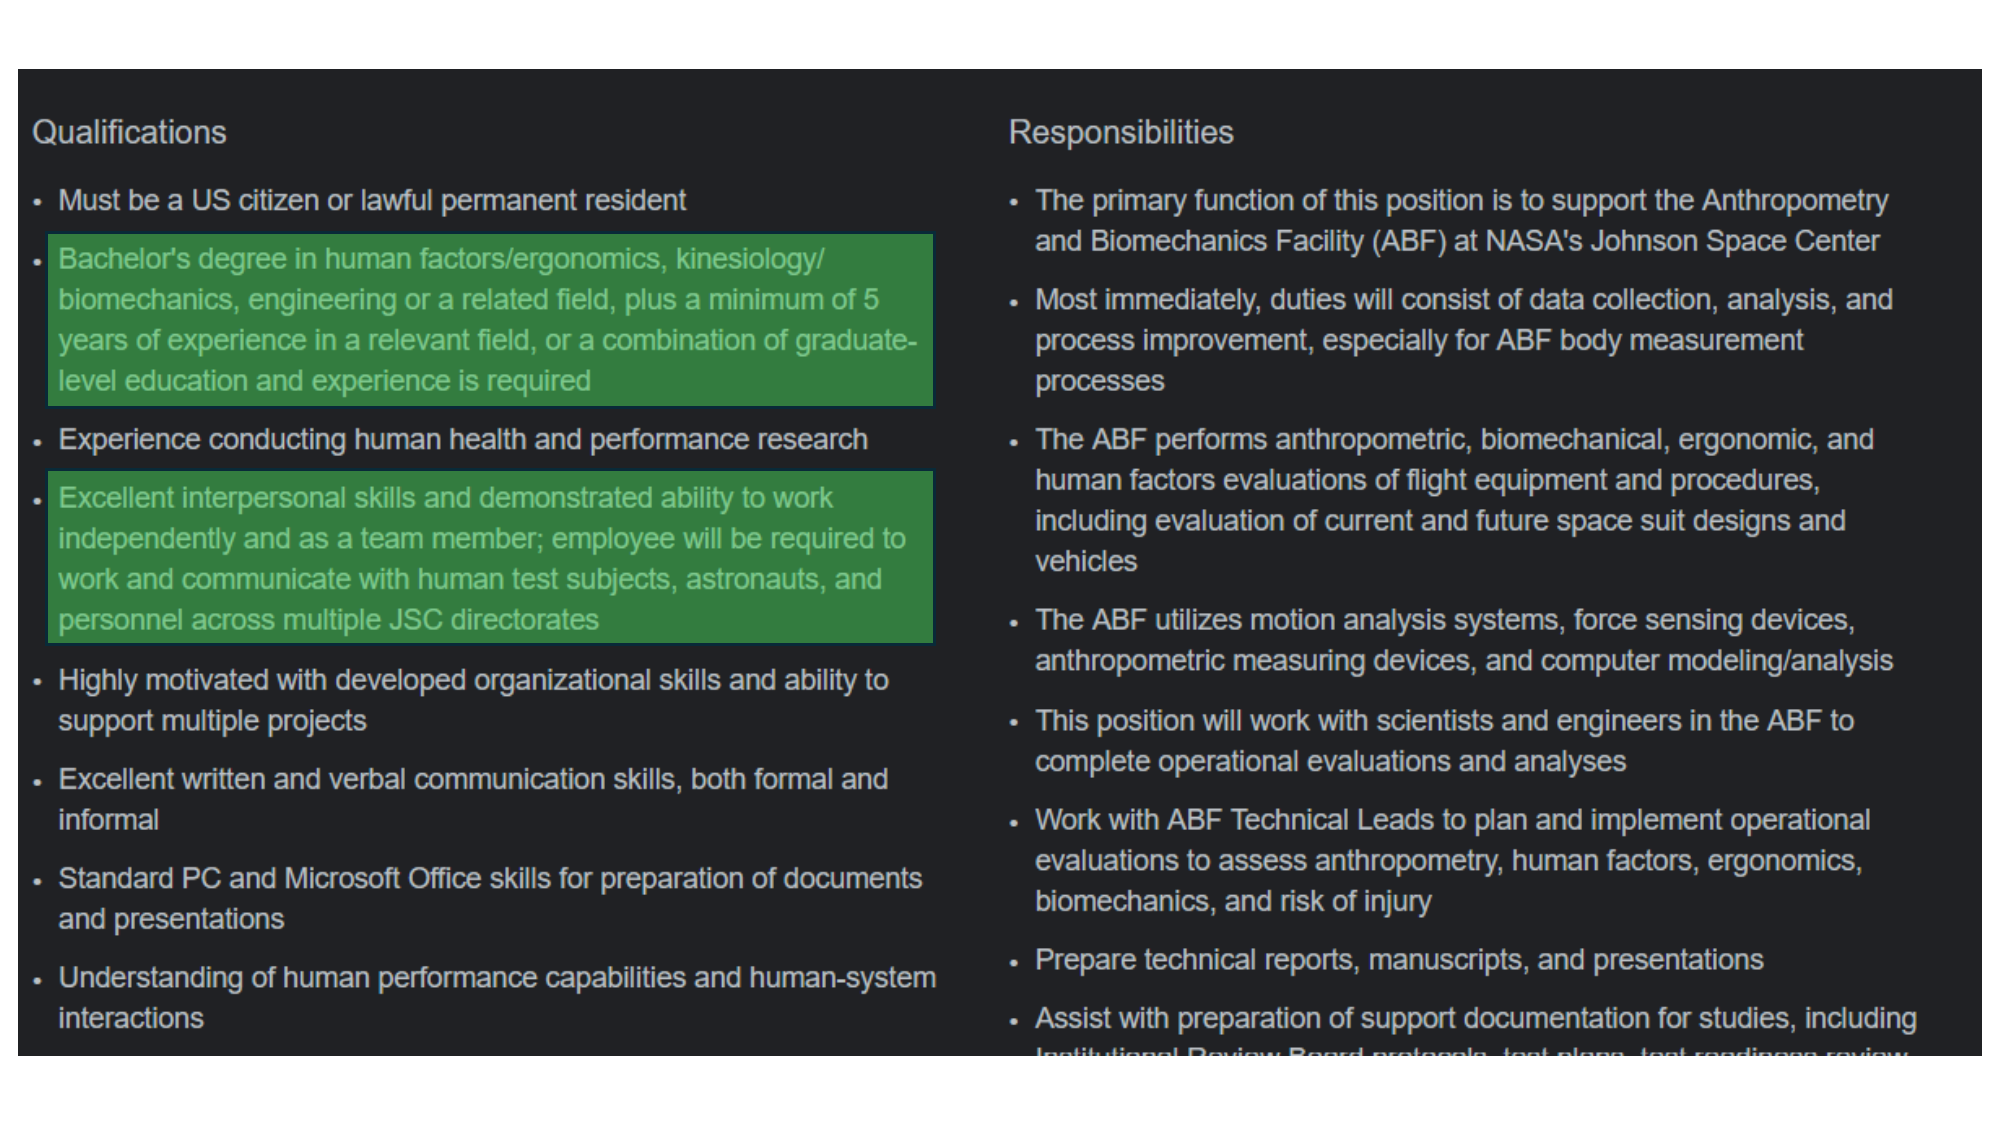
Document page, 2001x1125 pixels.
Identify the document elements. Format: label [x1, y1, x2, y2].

list [17, 68, 1983, 1057]
